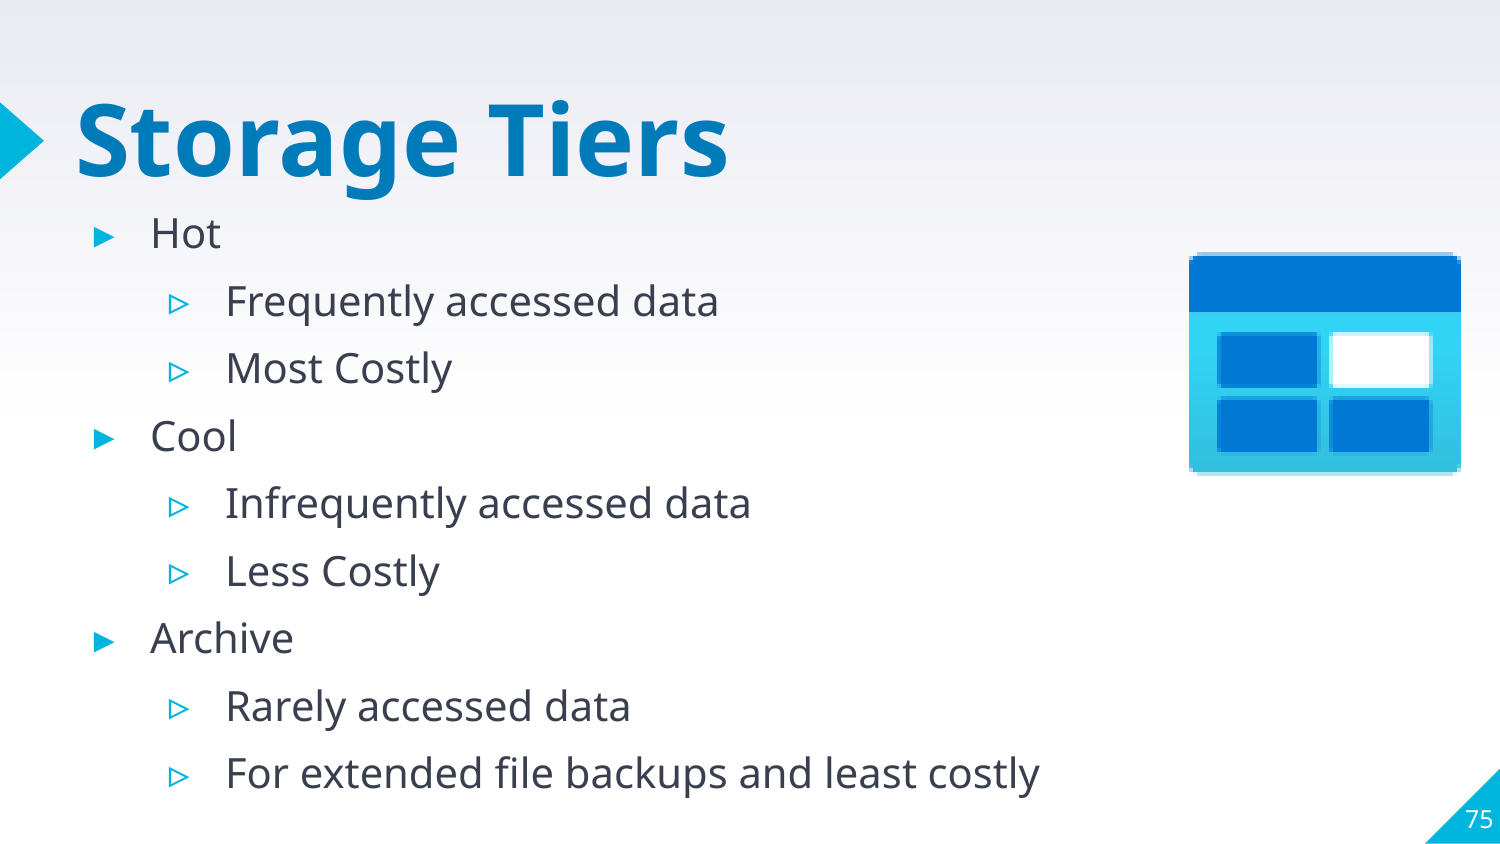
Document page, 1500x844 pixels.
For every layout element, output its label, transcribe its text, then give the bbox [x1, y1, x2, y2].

slide_number 75 [1418, 760, 1494, 838]
list Hot Frequently accessed data Most Costly Cool Infrequently accessed data Less Costly Archive Rarely accessed data For extended file backups and least costly [75, 202, 1151, 669]
picture [1181, 220, 1470, 509]
title Storage Tiers [75, 99, 1460, 277]
